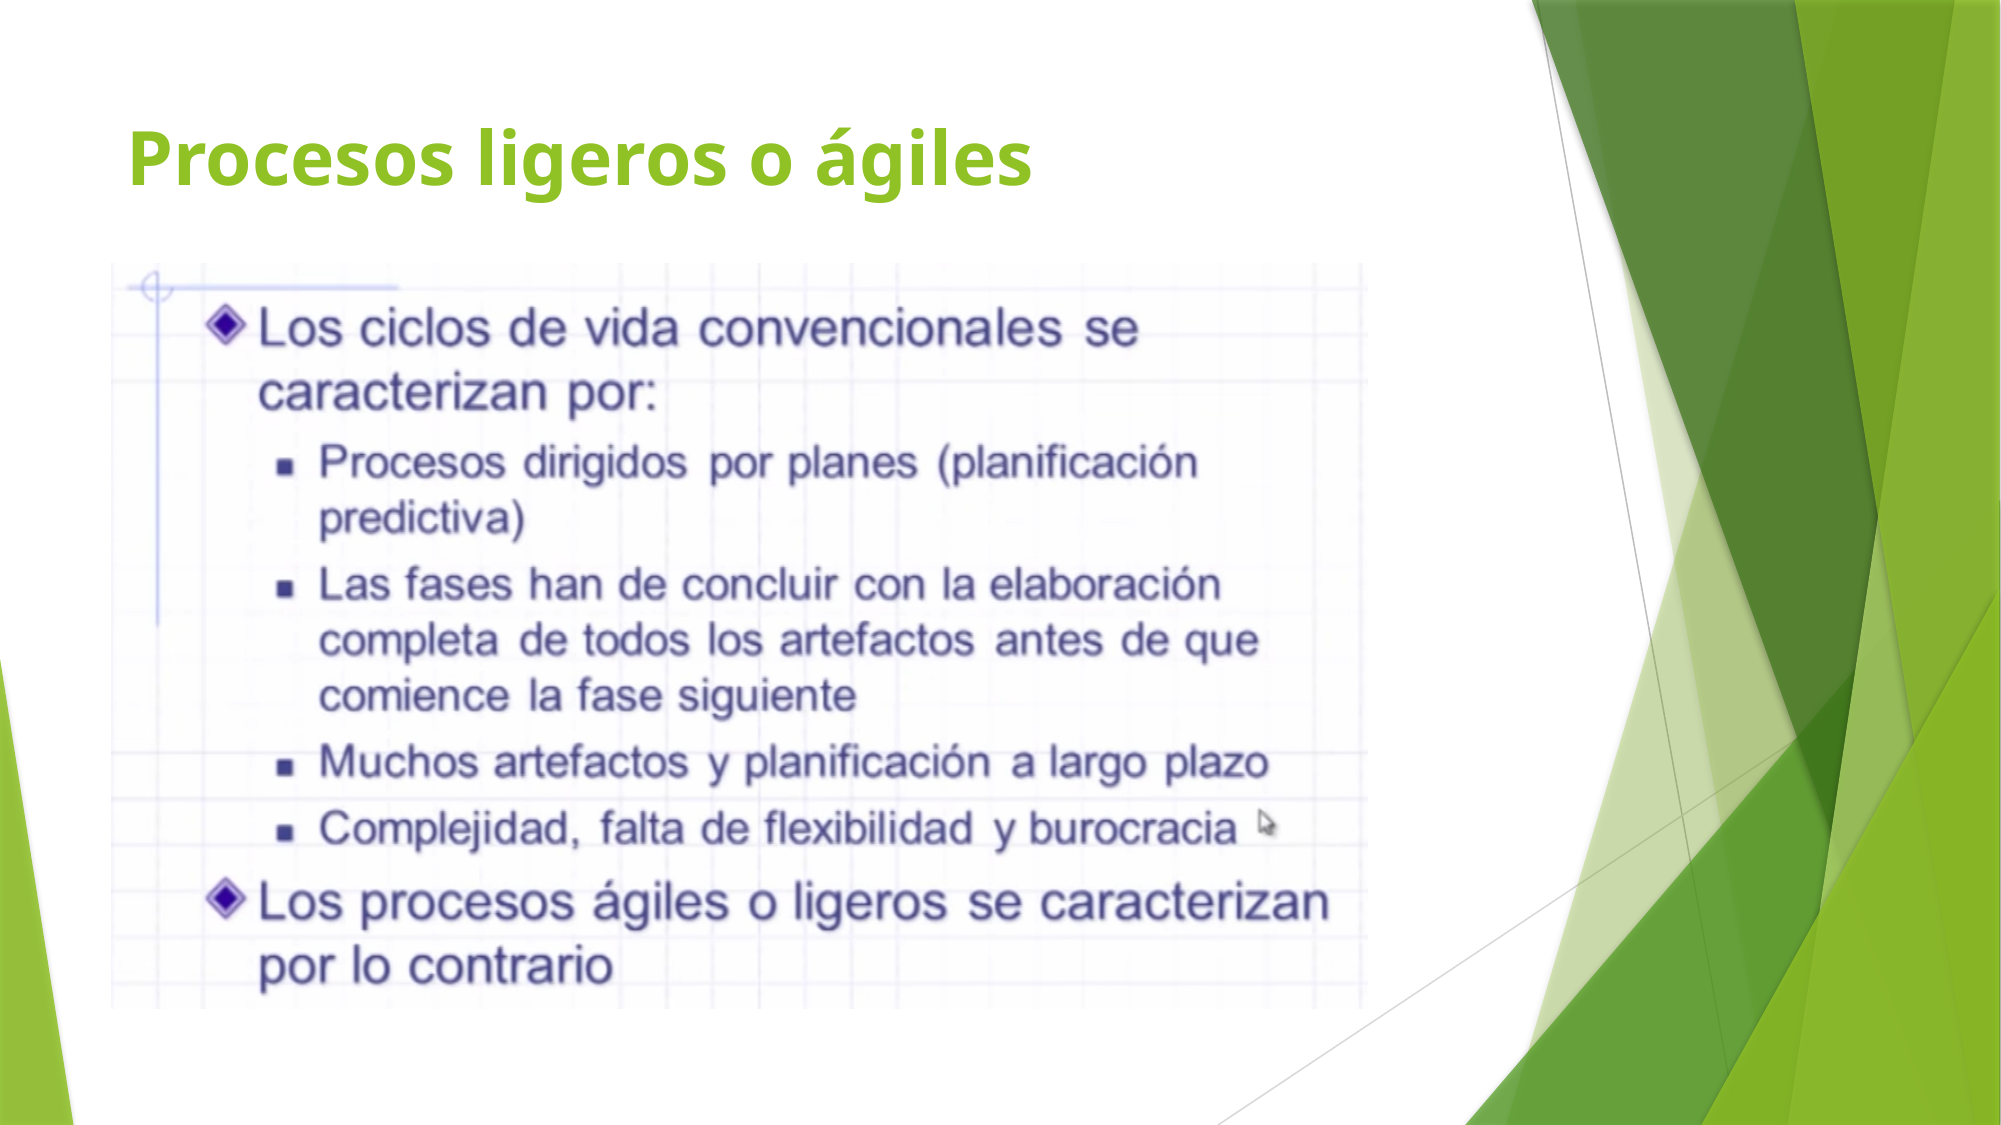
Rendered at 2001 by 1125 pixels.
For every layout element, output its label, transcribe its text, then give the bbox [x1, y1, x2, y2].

title Procesos ligeros o ágiles [111, 46, 1522, 264]
picture [110, 262, 1368, 1009]
